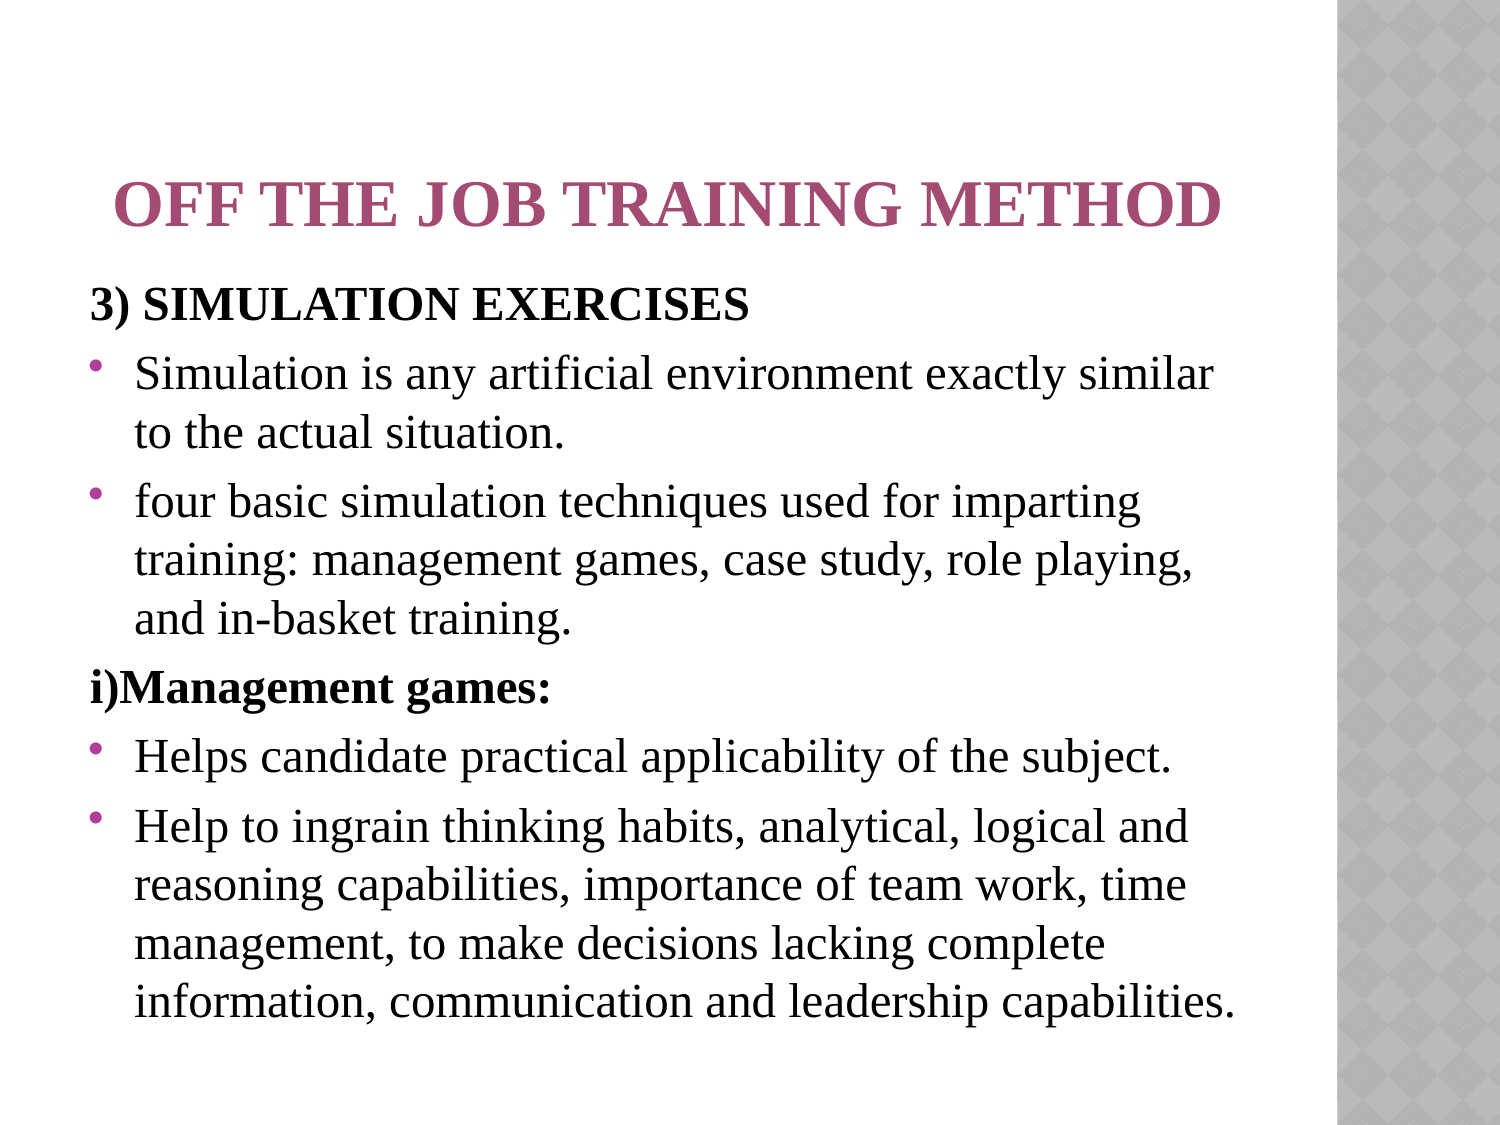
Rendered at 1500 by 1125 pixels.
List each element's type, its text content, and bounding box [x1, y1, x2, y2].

list 3) SIMULATION EXERCISES Simulation is any artificial environment exactly similar to the actual situation. four basic simulation techniques used for imparting training: management games, case study, role playing, and in-basket training. i)Management games: Helps candidate practical applicability of the subject. Help to ingrain thinking habits, analytical, logical and reasoning capabilities, importance of team work, time management, to make decisions lacking complete information, communication and leadership capabilities. [75, 264, 1263, 1059]
title OFF THE JOB TRAINING METHOD [75, 52, 1263, 240]
